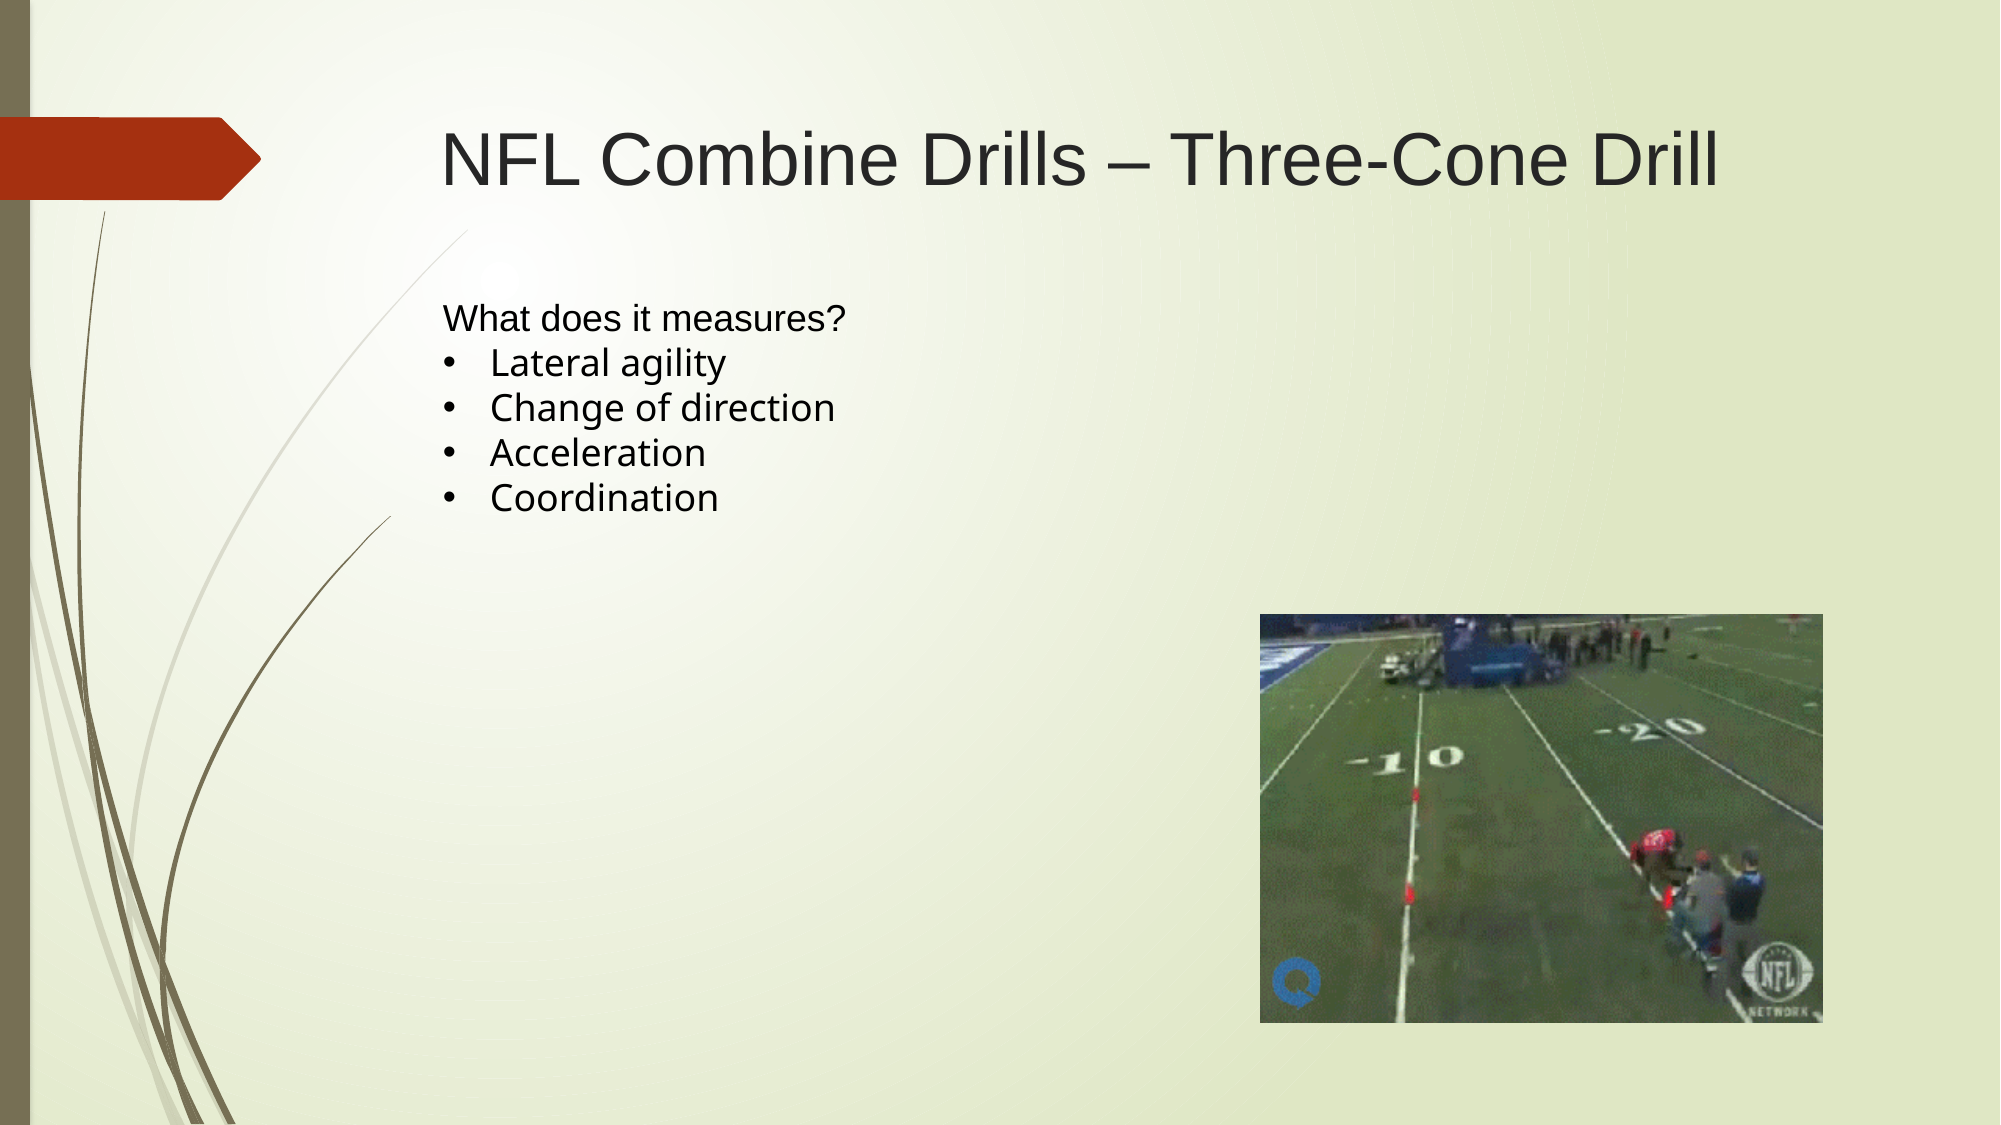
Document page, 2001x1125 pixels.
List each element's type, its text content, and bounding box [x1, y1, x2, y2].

text_box What does it measures? Lateral agility Change of direction Acceleration Coordination [428, 286, 1903, 527]
title NFL Combine Drills – Three-Cone Drill [425, 102, 1888, 313]
picture [1259, 614, 1823, 1023]
